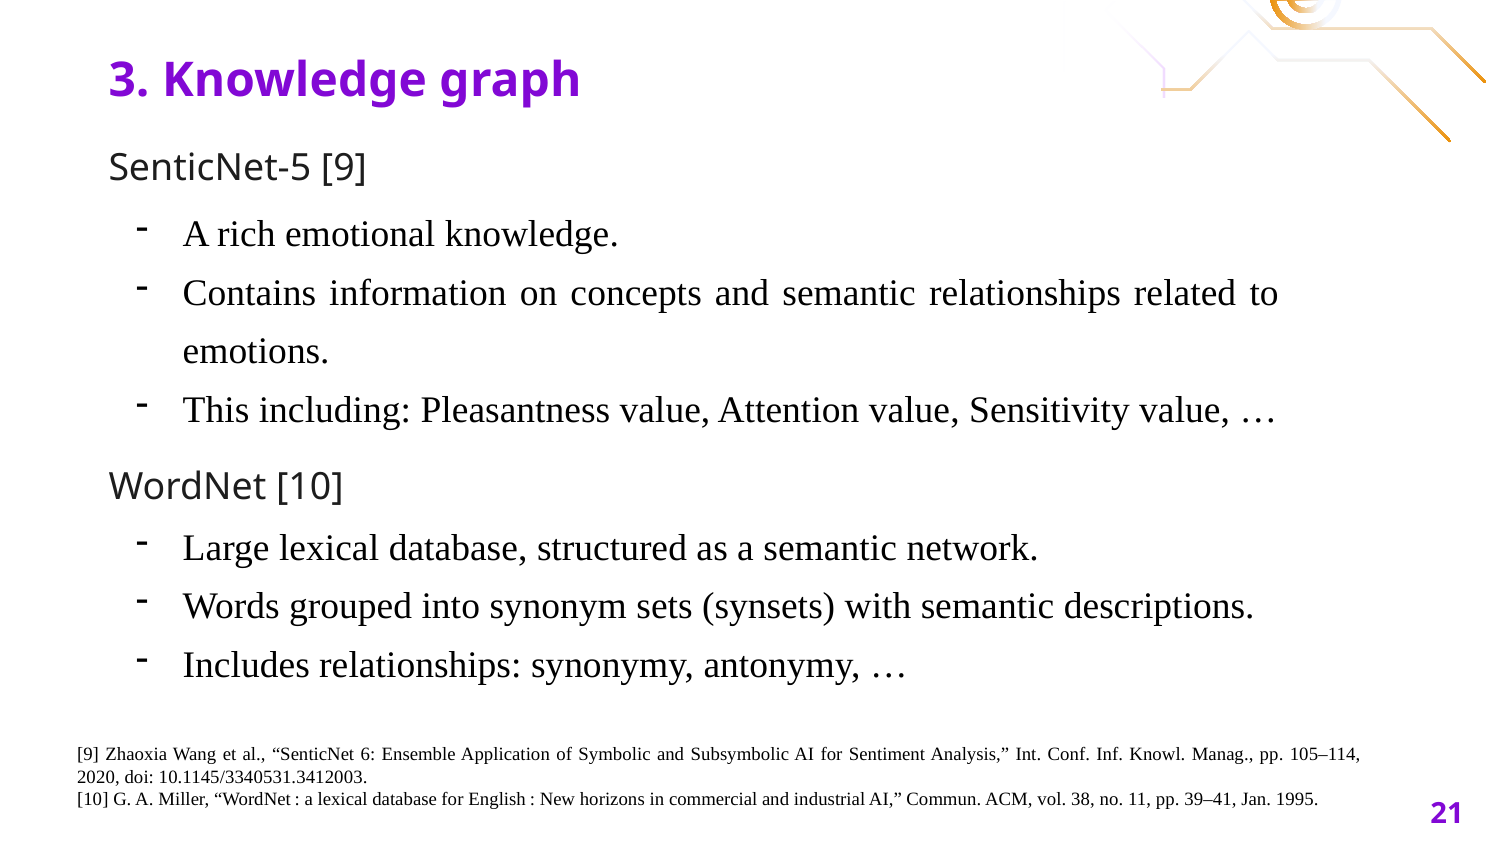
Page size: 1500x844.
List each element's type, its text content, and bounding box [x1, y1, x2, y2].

text_box 21 [1388, 779, 1479, 844]
text_box 3. Knowledge graph [93, 40, 683, 122]
text_box WordNet [10] [93, 454, 1268, 521]
text_box Large lexical database, structured as a semantic network. Words grouped into synonym sets (synsets) with semantic descriptions. Includes relationships: synonymy, antonymy, … [121, 501, 1295, 693]
text_box SenticNet-5 [9] [93, 135, 1268, 202]
text_box [9] Zhaoxia Wang et al., “SenticNet 6: Ensemble Application of Symbolic and Subsymbolic AI for Sentiment Analysis,” Int. Conf. Inf. Knowl. Manag., pp. 105–114, 2020, doi: 10.1145/3340531.3412003. [10] G. A. Miller, “WordNet : a lexical database for English : New horizons in commercial and industrial AI,” Commun. ACM, vol. 38, no. 11, pp. 39–41, Jan. 1995. [62, 734, 1376, 817]
text_box A rich emotional knowledge. Contains information on concepts and semantic relationships related to emotions. This including: Pleasantness value, Attention value, Sensitivity value, … [121, 188, 1295, 438]
